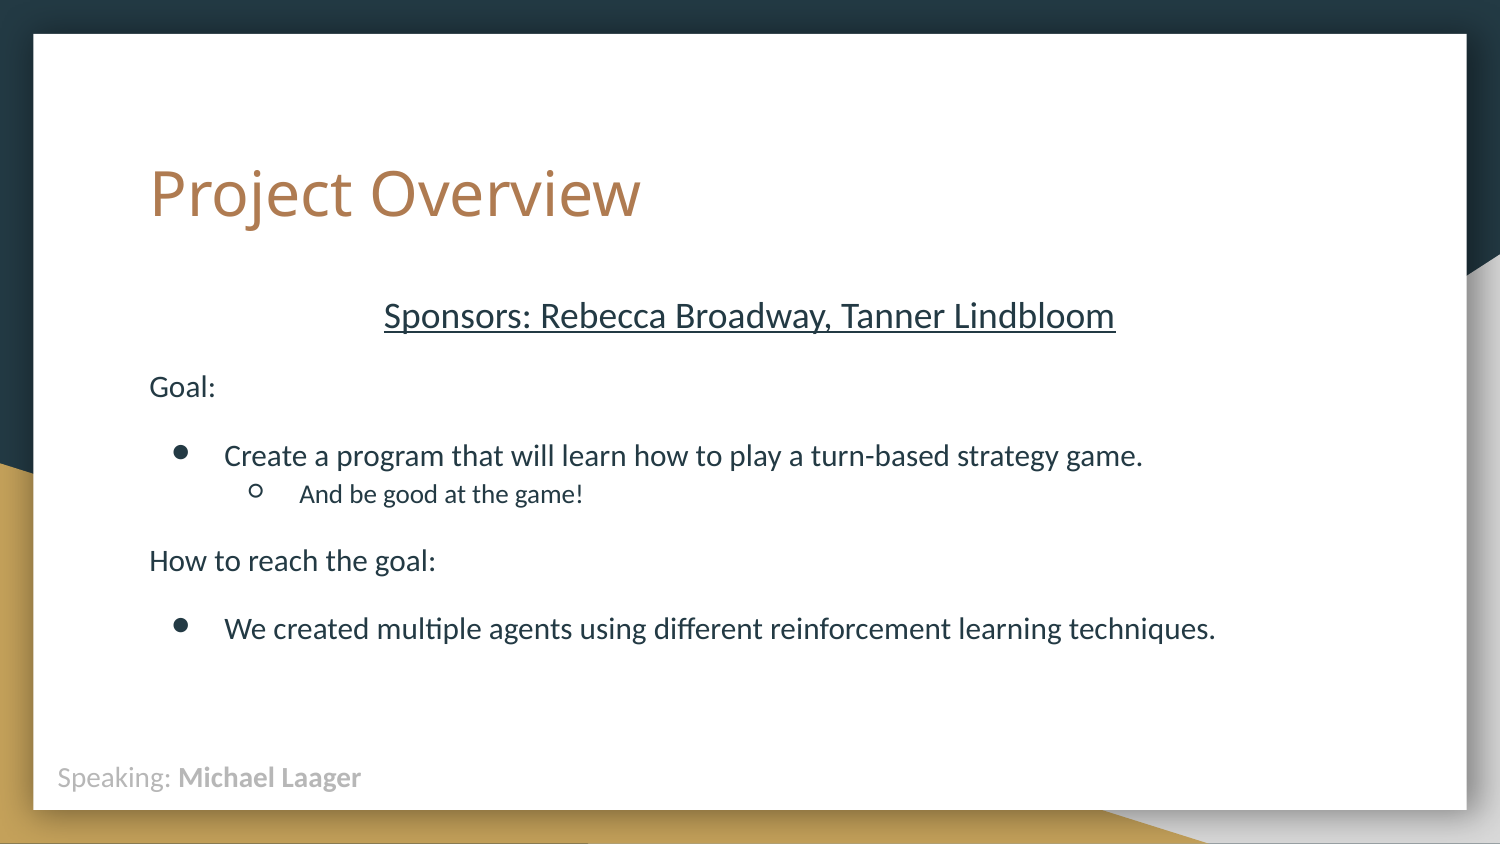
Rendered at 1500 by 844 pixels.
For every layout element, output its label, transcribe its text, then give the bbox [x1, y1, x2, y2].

list Sponsors: Rebecca Broadway, Tanner Lindbloom Goal: Create a program that will learn how to play a turn-based strategy game. And be good at the game! How to reach the goal: We created multiple agents using different reinforcement learning techniques. [134, 269, 1366, 729]
text_box Speaking: Michael Laager [24, 742, 395, 808]
title Project Overview [134, 138, 1366, 269]
